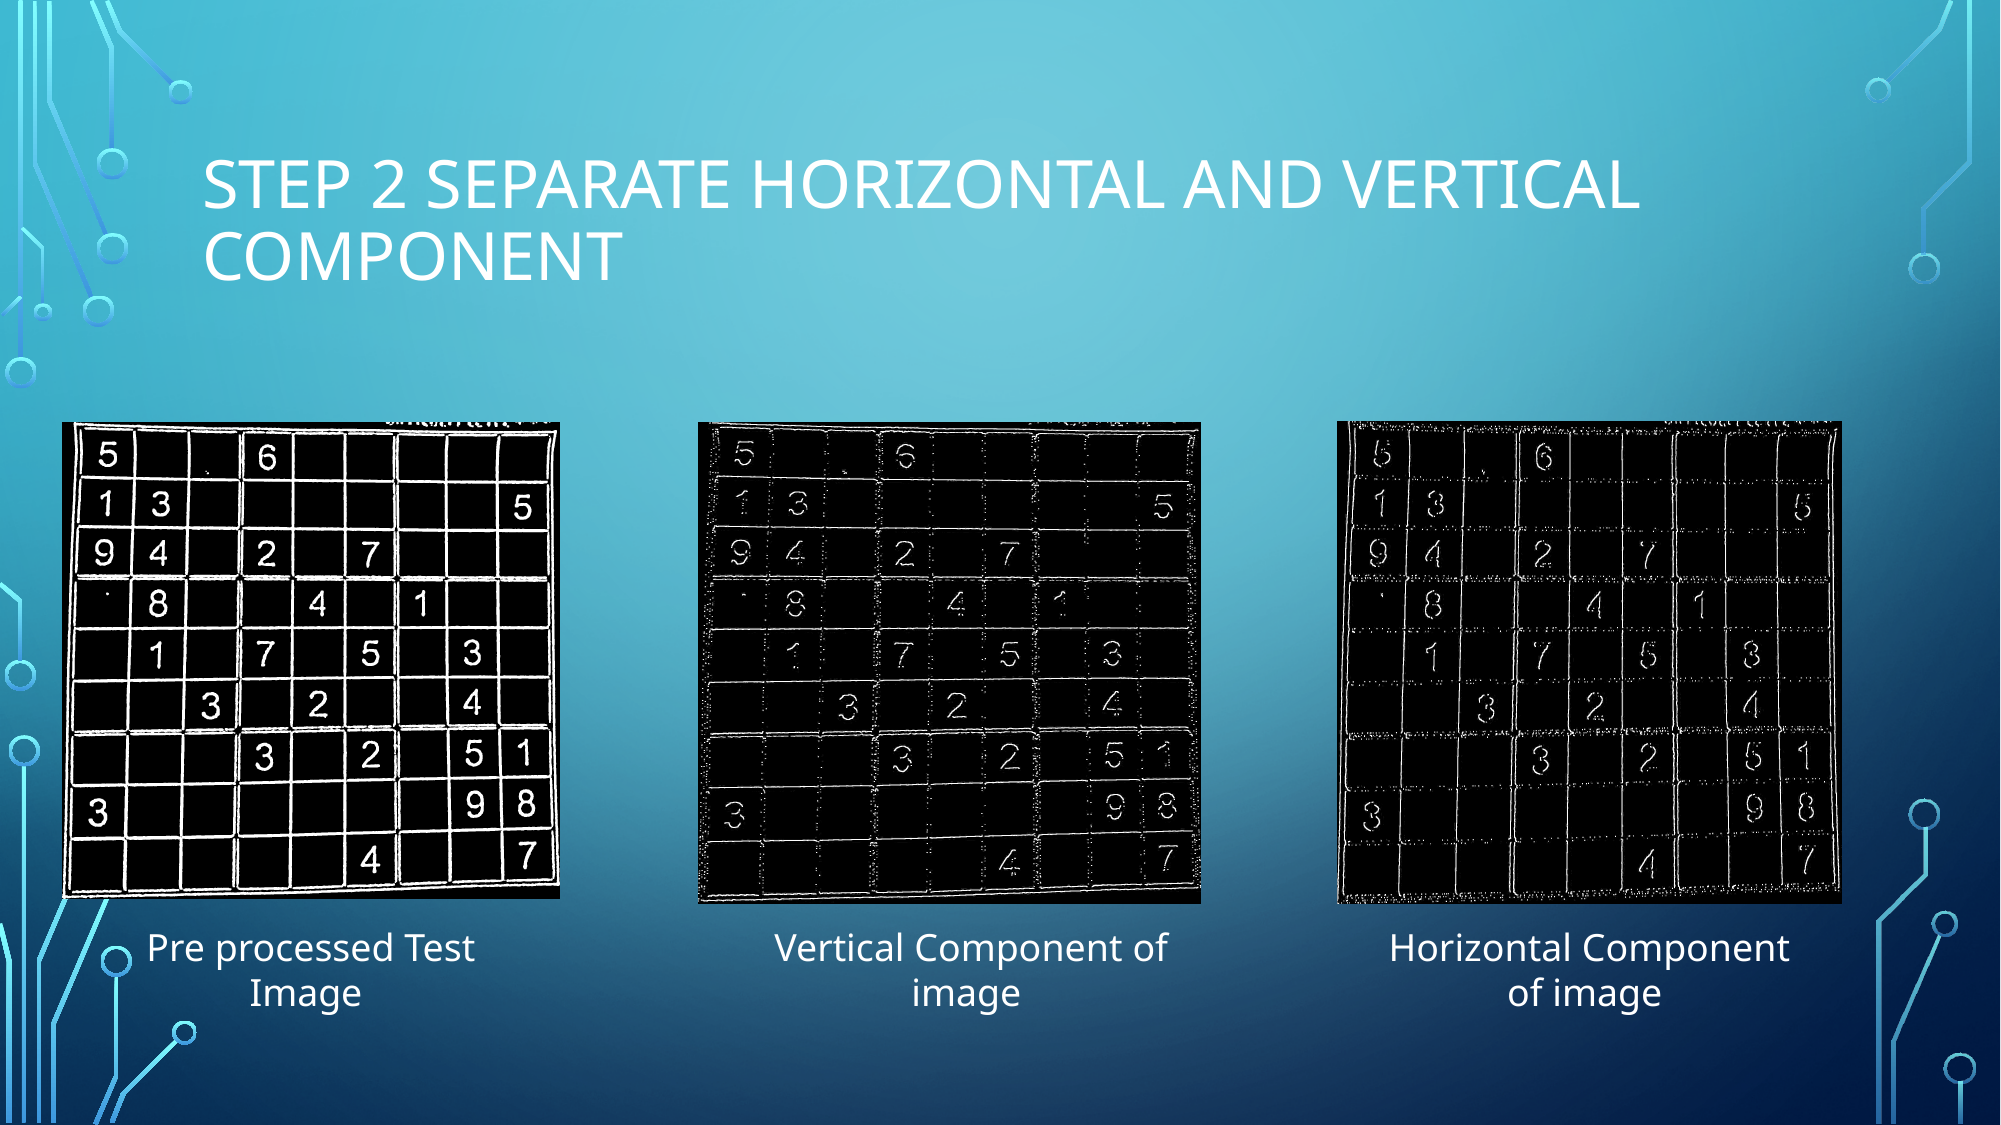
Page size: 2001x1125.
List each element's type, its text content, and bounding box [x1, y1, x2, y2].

title Step 2 Separate Horizontal and vertical component [187, 101, 1813, 344]
text_box Horizontal Component of image [1360, 916, 1819, 1022]
picture [62, 422, 560, 899]
text_box Pre processed Test Image [81, 916, 541, 1022]
text_box Vertical Component of image [742, 916, 1201, 1022]
picture [1337, 420, 1842, 904]
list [698, 422, 1201, 904]
